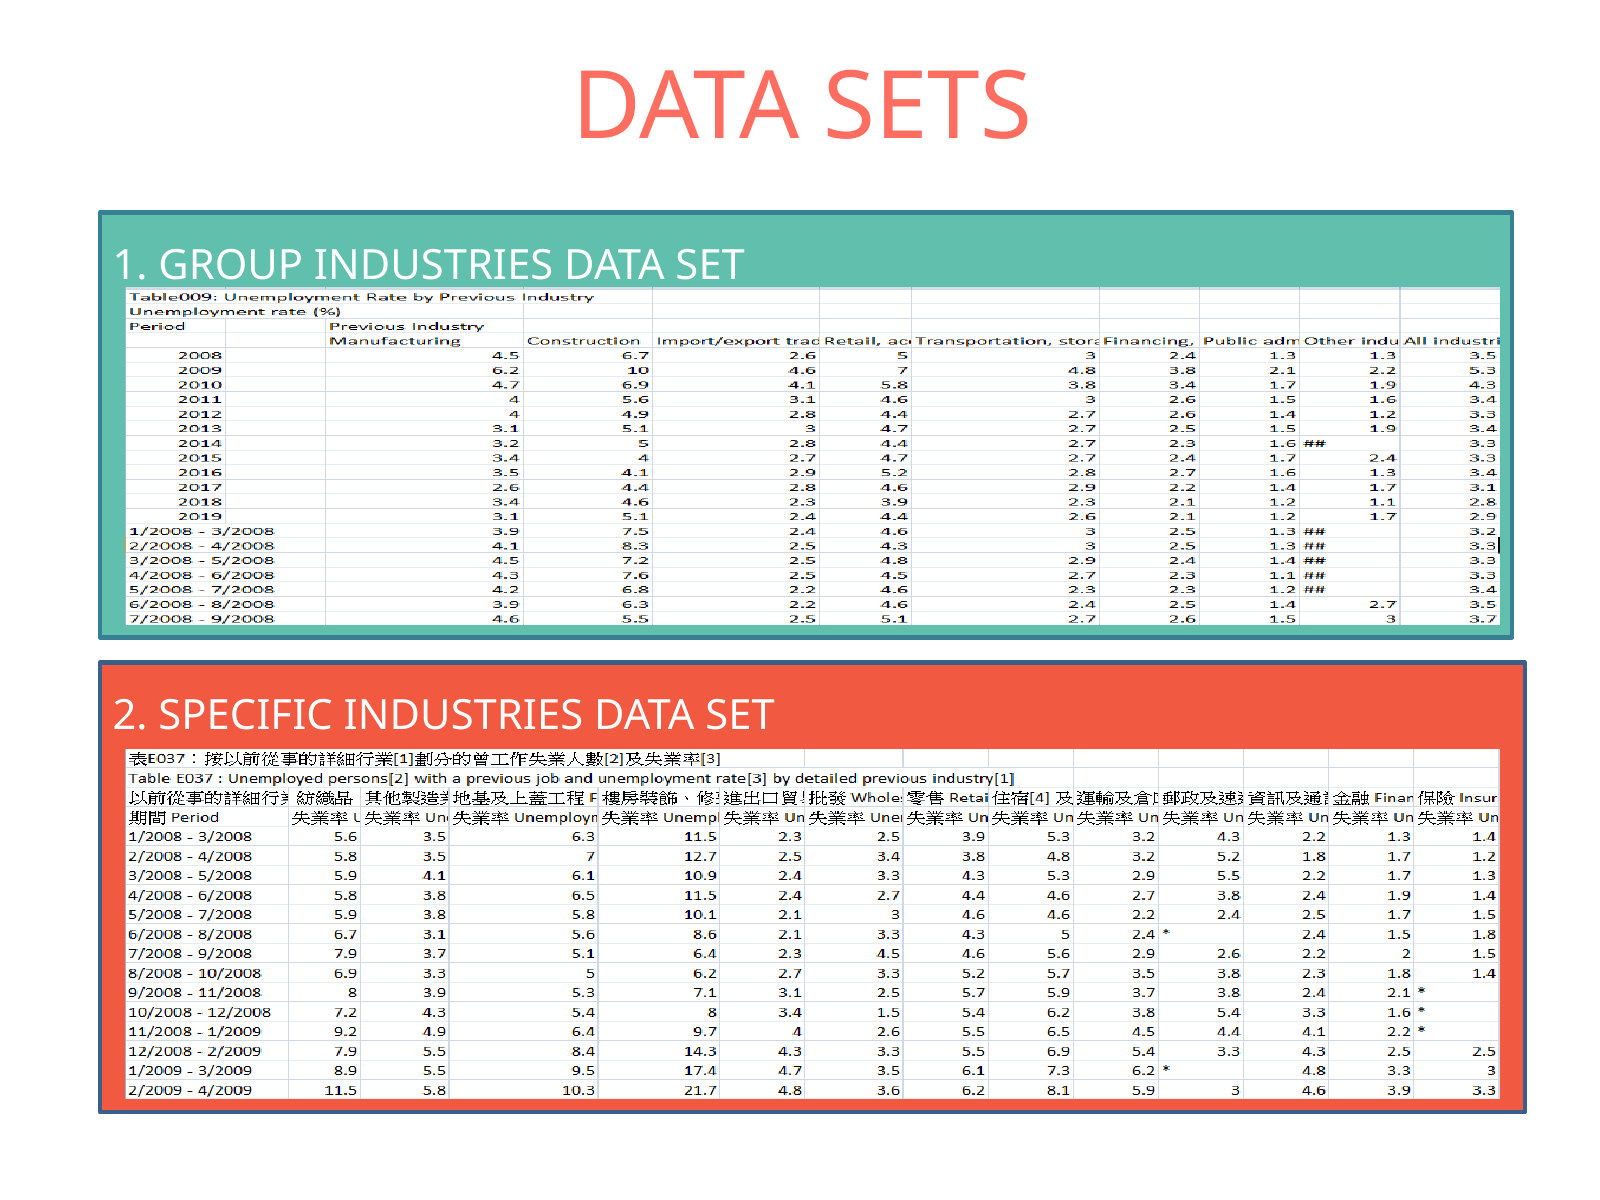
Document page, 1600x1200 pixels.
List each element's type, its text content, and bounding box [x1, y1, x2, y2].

text_box 1. GROUP INDUSTRIES DATA SET [112, 237, 1038, 288]
text_box [98, 210, 1514, 640]
text_box [98, 660, 1527, 1114]
picture [124, 287, 1501, 626]
text_box DATA SETS [17, 50, 1588, 158]
text_box 2. SPECIFIC INDUSTRIES DATA SET [112, 687, 988, 738]
picture [124, 749, 1501, 1099]
